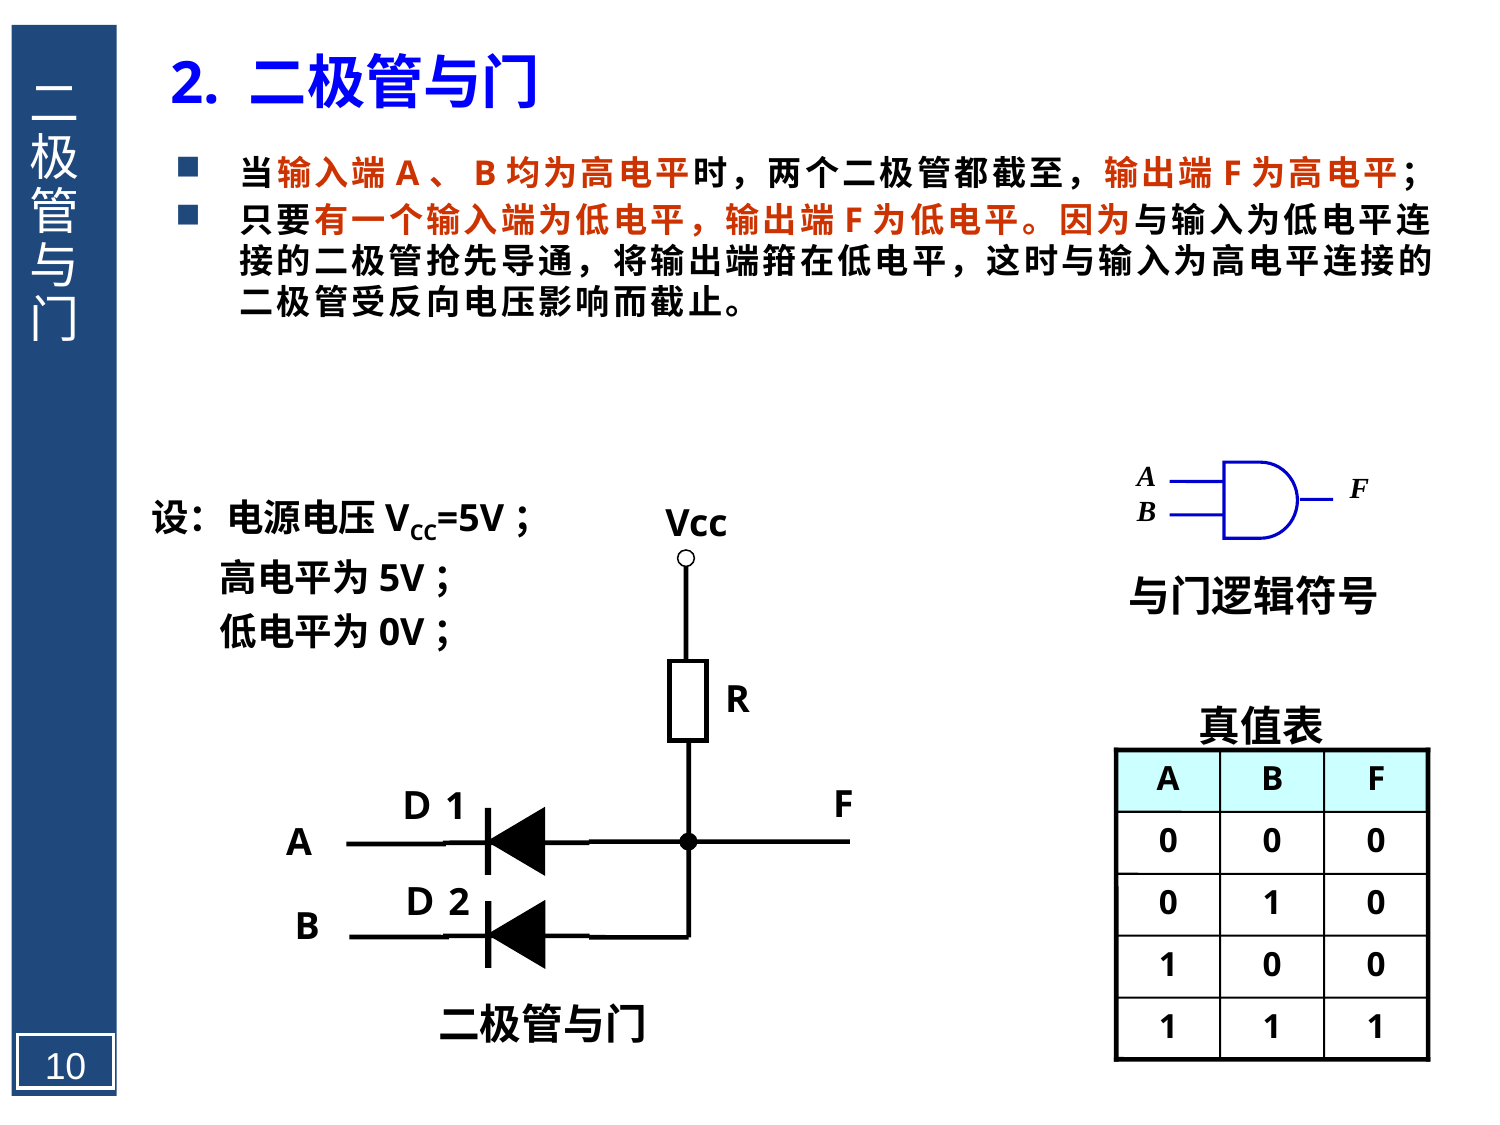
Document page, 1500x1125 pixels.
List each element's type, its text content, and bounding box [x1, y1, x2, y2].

slide_number 10 [16, 1033, 115, 1090]
text_box 2. 二极管与门 [155, 38, 556, 123]
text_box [1113, 449, 1401, 628]
title 二极管与门 [15, 62, 113, 1071]
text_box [1115, 692, 1429, 1060]
list 当输入端A、B均为高电平时，两个二极管都截至，输出端F为高电平； 只要有一个输入端为低电平，输出端F为低电平。因为与输入为低电平连接的二极管抢先导通，将输出端箝在低电平，这时与输入为高电平连接的二极管受反向电压影响而截止。 [153, 143, 1459, 345]
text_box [153, 475, 916, 1056]
